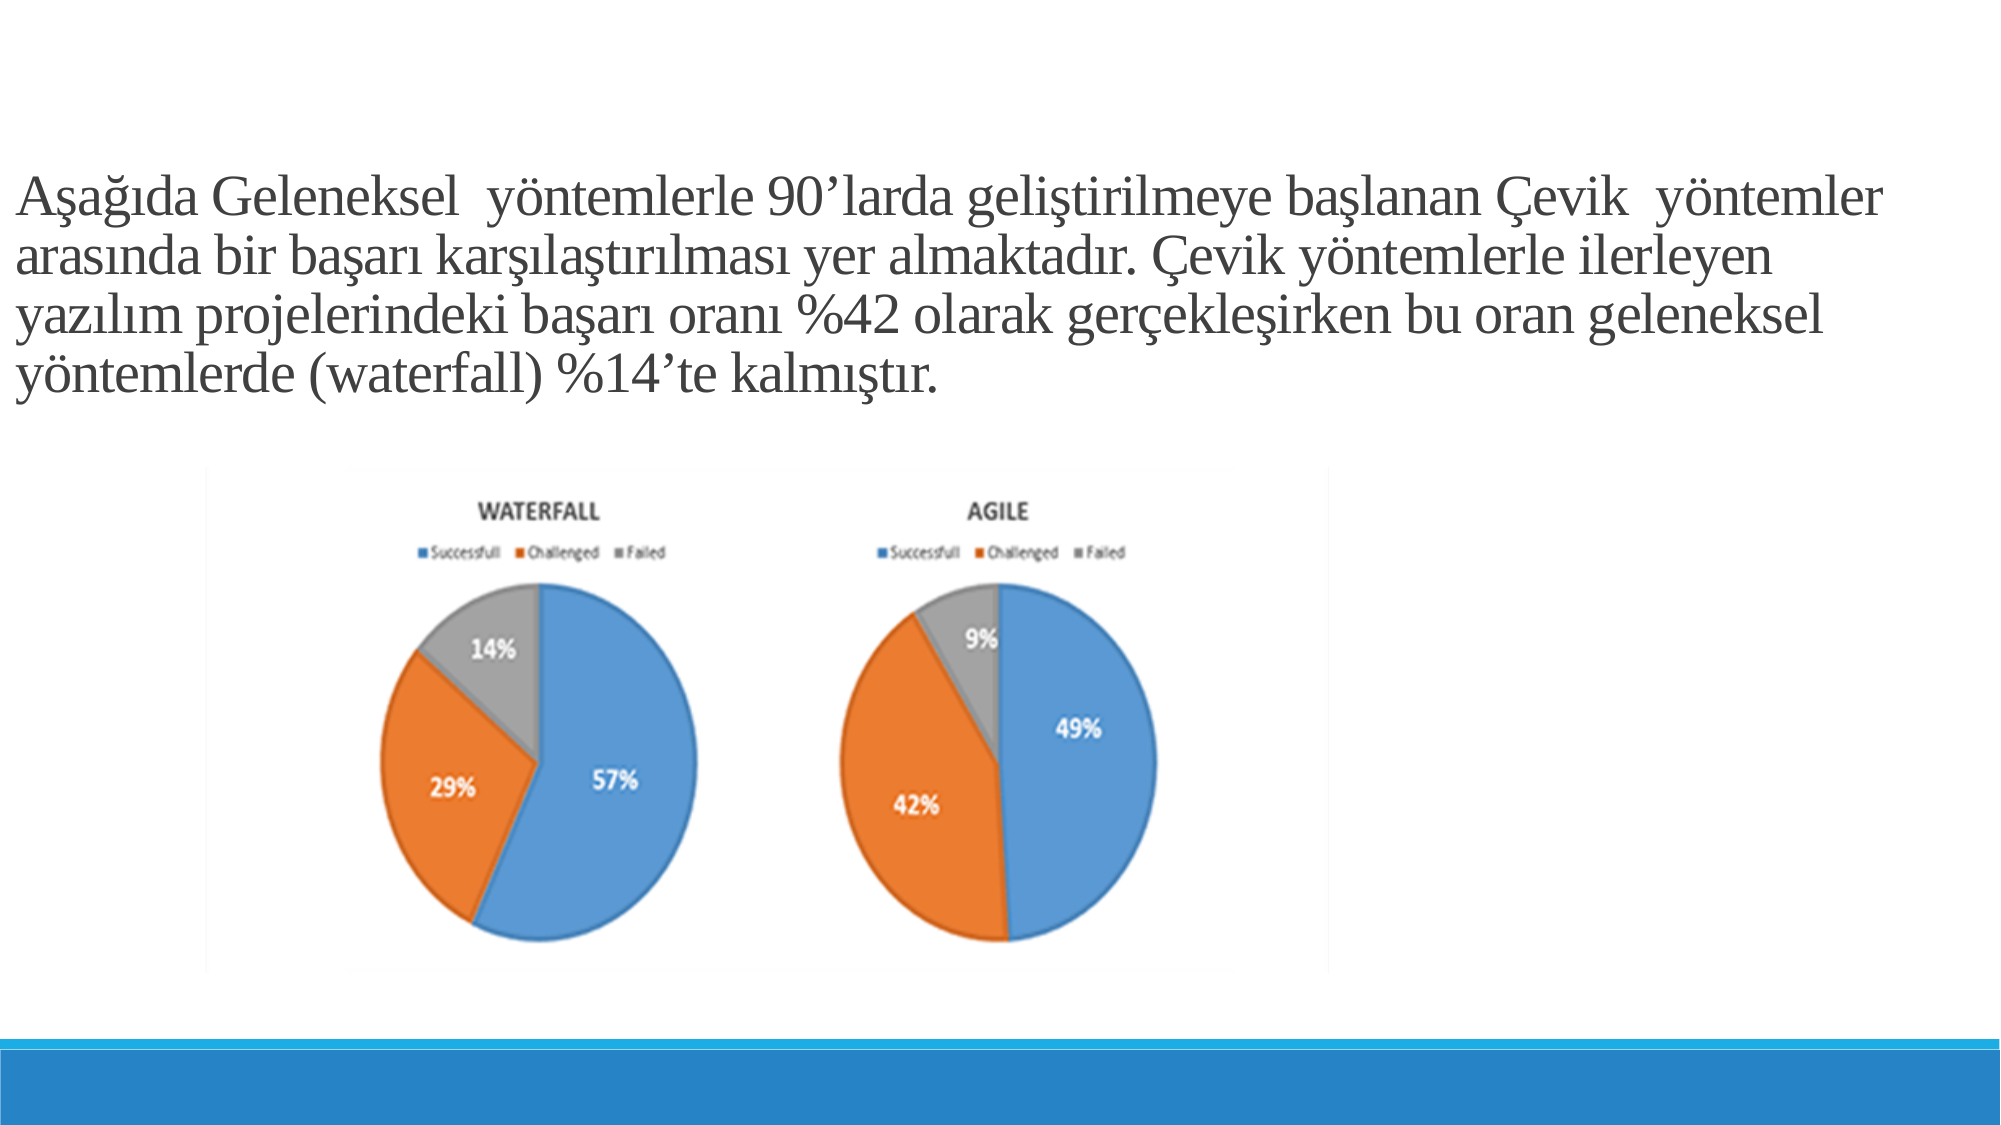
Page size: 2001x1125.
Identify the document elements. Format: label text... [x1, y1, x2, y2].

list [0, 466, 1535, 974]
title Aşağıda Geleneksel yöntemlerle 90’larda geliştirilmeye başlanan Çevik yöntemler arasında bir başarı karşılaştırılması yer almaktadır. Çevik yöntemlerle ilerleyen yazılım projelerindeki başarı oranı %42 olarak gerçekleşirken bu oran geleneksel yöntemlerde (waterfall) %14’te kalmıştır. [0, 38, 1961, 483]
